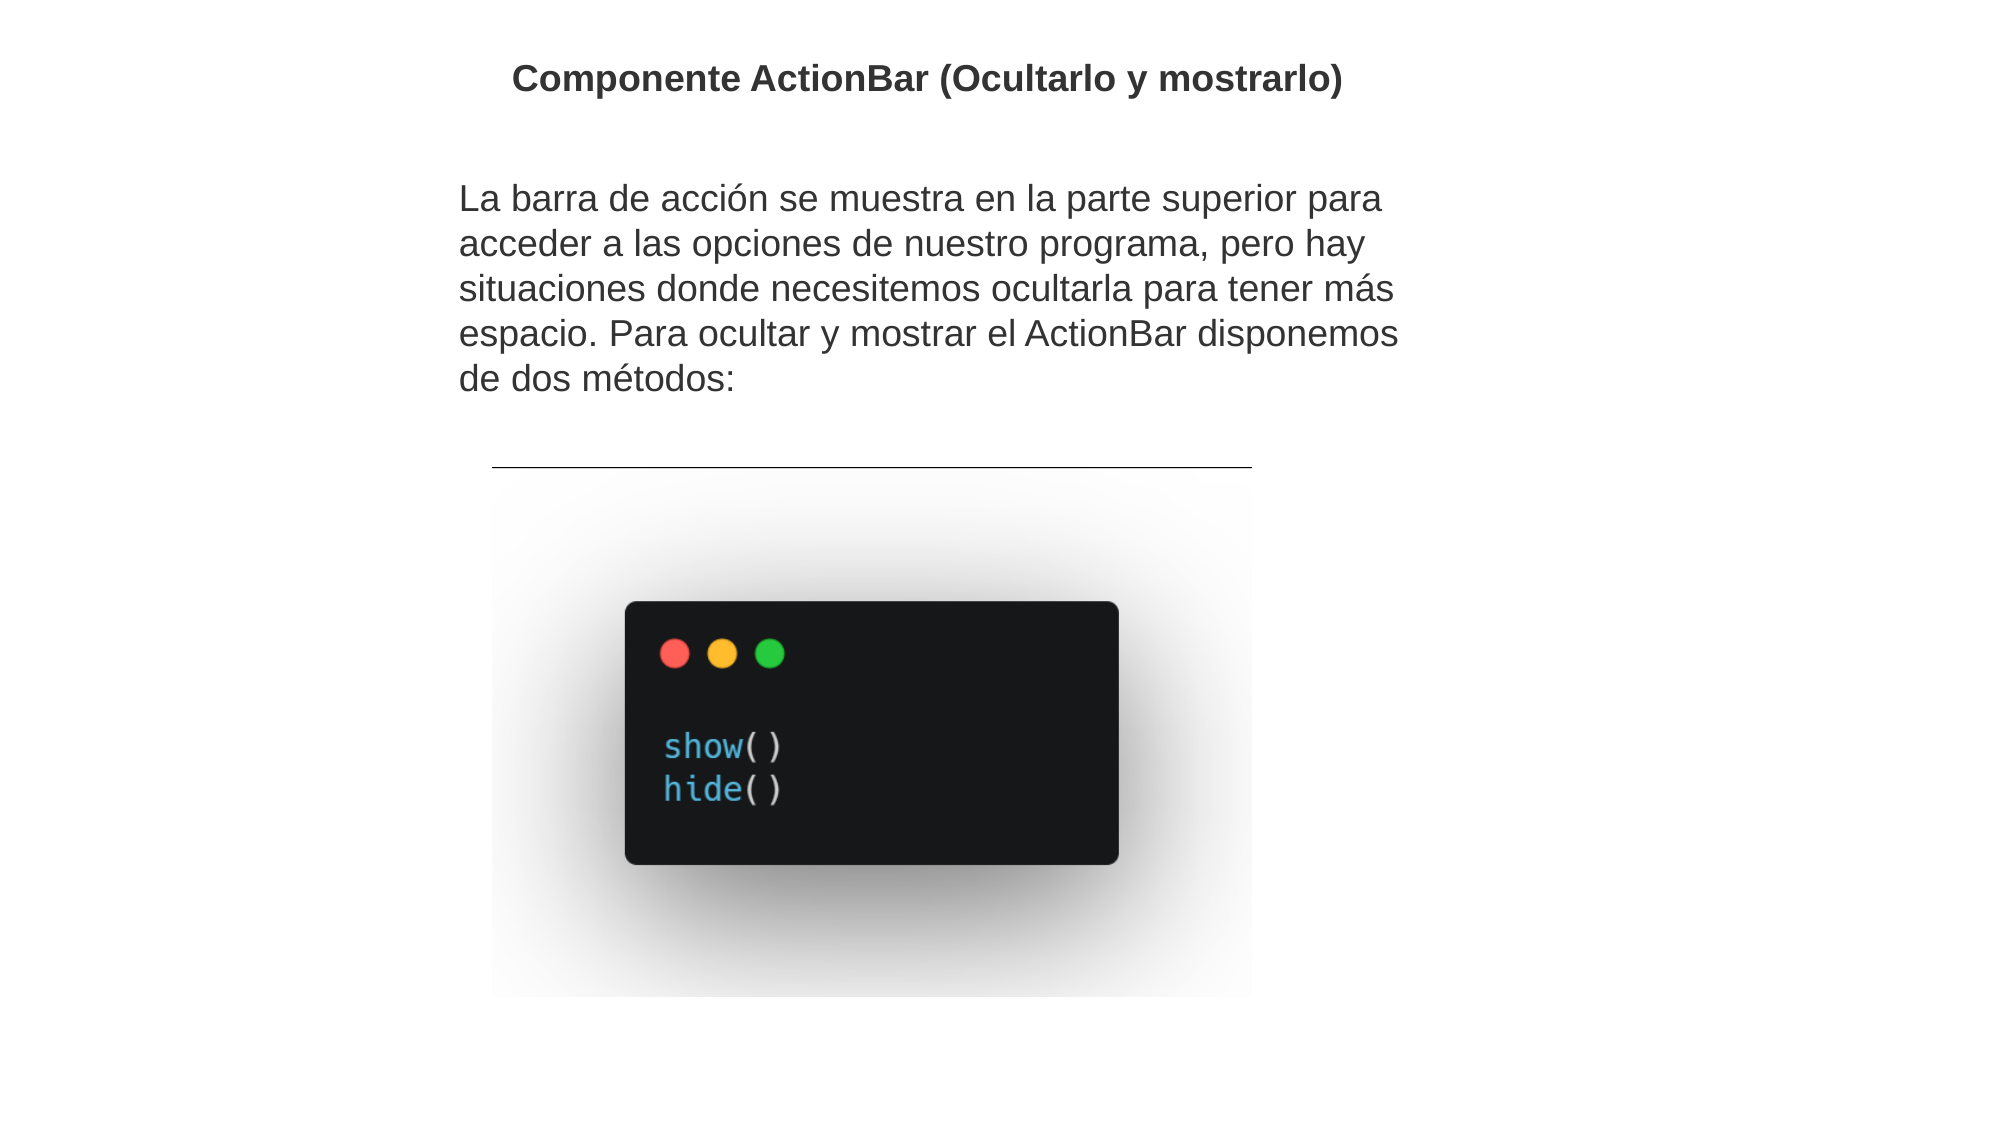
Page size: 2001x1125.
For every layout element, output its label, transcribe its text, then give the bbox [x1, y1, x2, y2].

text_box La barra de acción se muestra en la parte superior para acceder a las opciones de nuestro programa, pero hay situaciones donde necesitemos ocultarla para tener más espacio. Para ocultar y mostrar el ActionBar disponemos de dos métodos: [444, 166, 1445, 406]
picture [492, 467, 1252, 997]
text_box Componente ActionBar (Ocultarlo y mostrarlo) [497, 46, 1359, 107]
